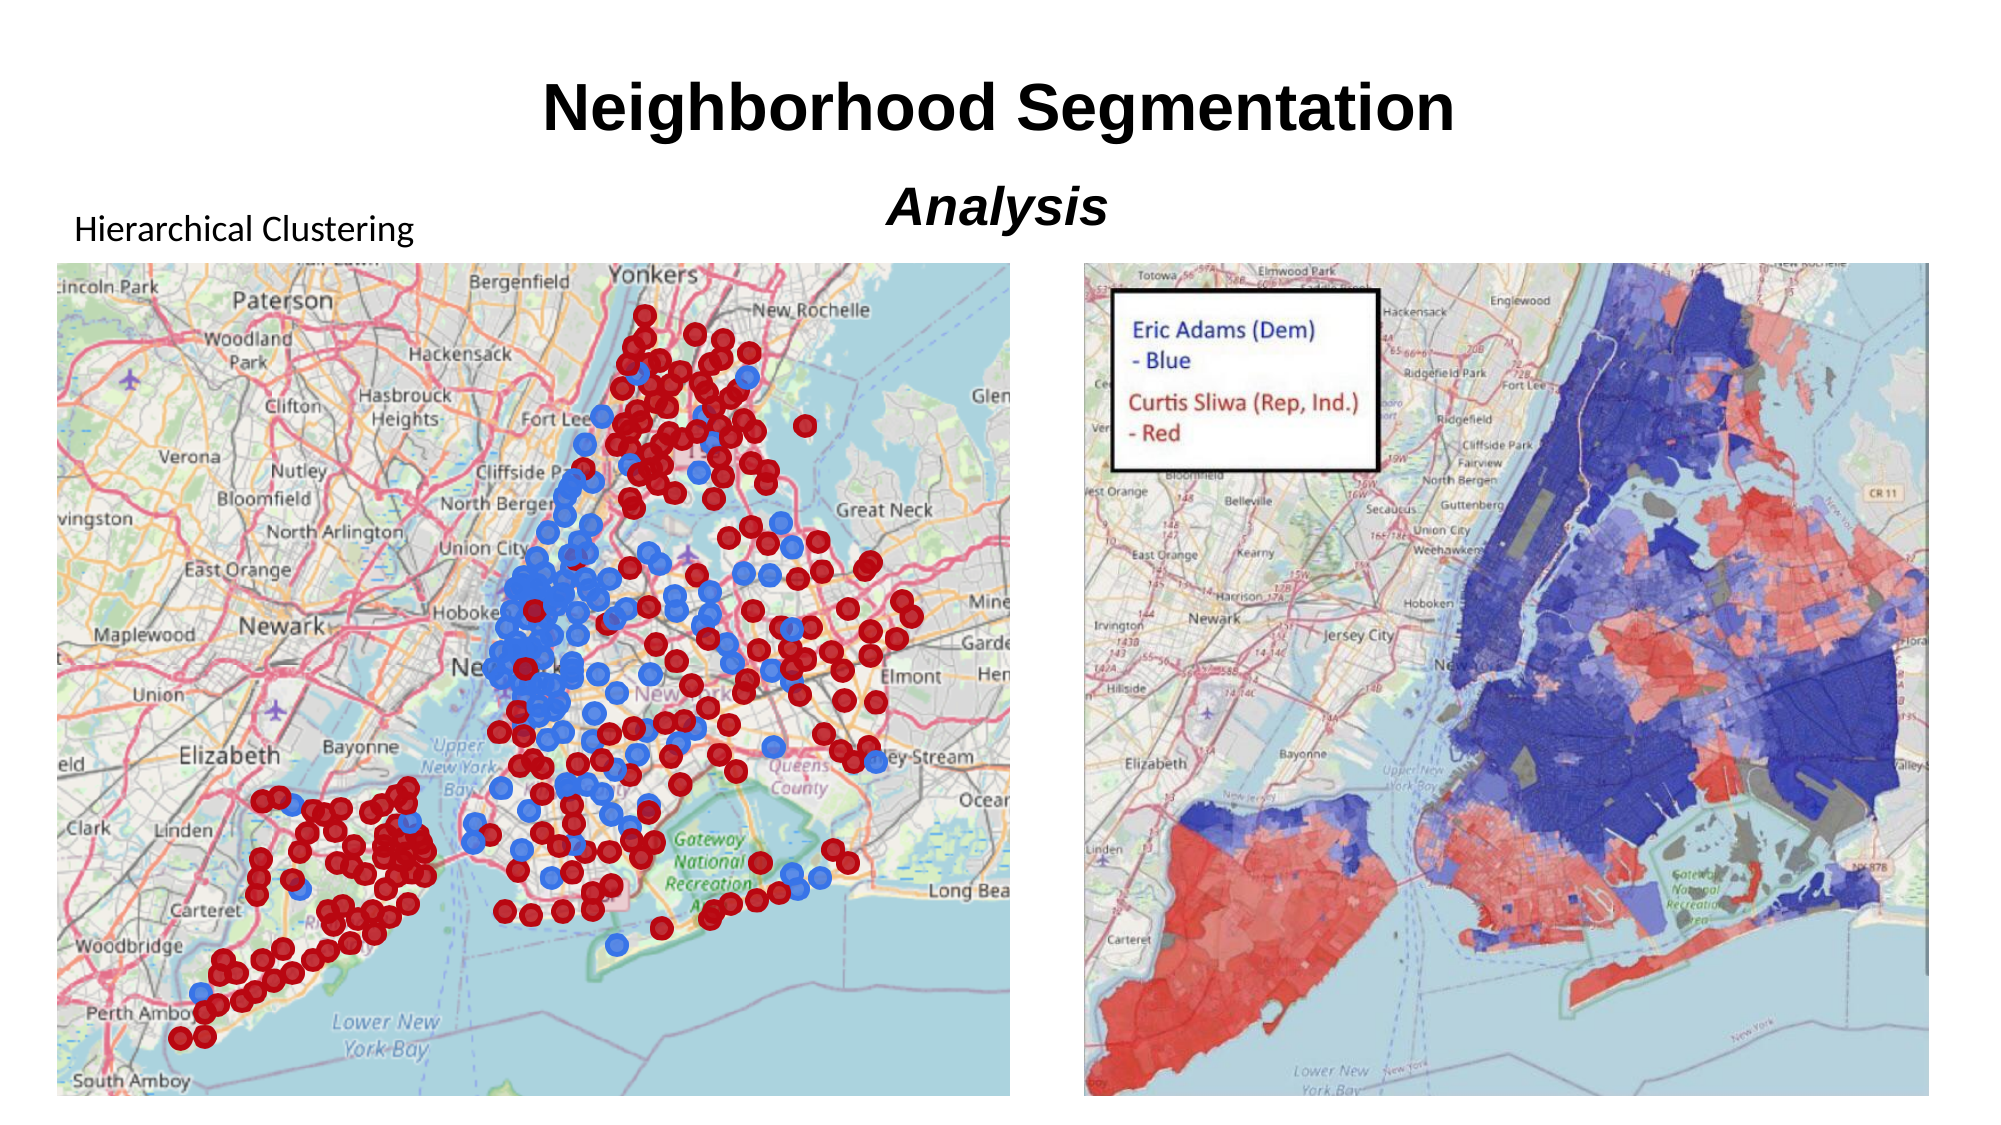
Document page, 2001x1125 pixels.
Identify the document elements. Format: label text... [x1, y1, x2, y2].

text_box Analysis [0, 171, 2000, 251]
picture [57, 263, 1010, 1096]
text_box Hierarchical Clustering [59, 196, 430, 257]
text_box Neighborhood Segmentation [0, 65, 2000, 145]
picture [1083, 263, 1930, 1096]
